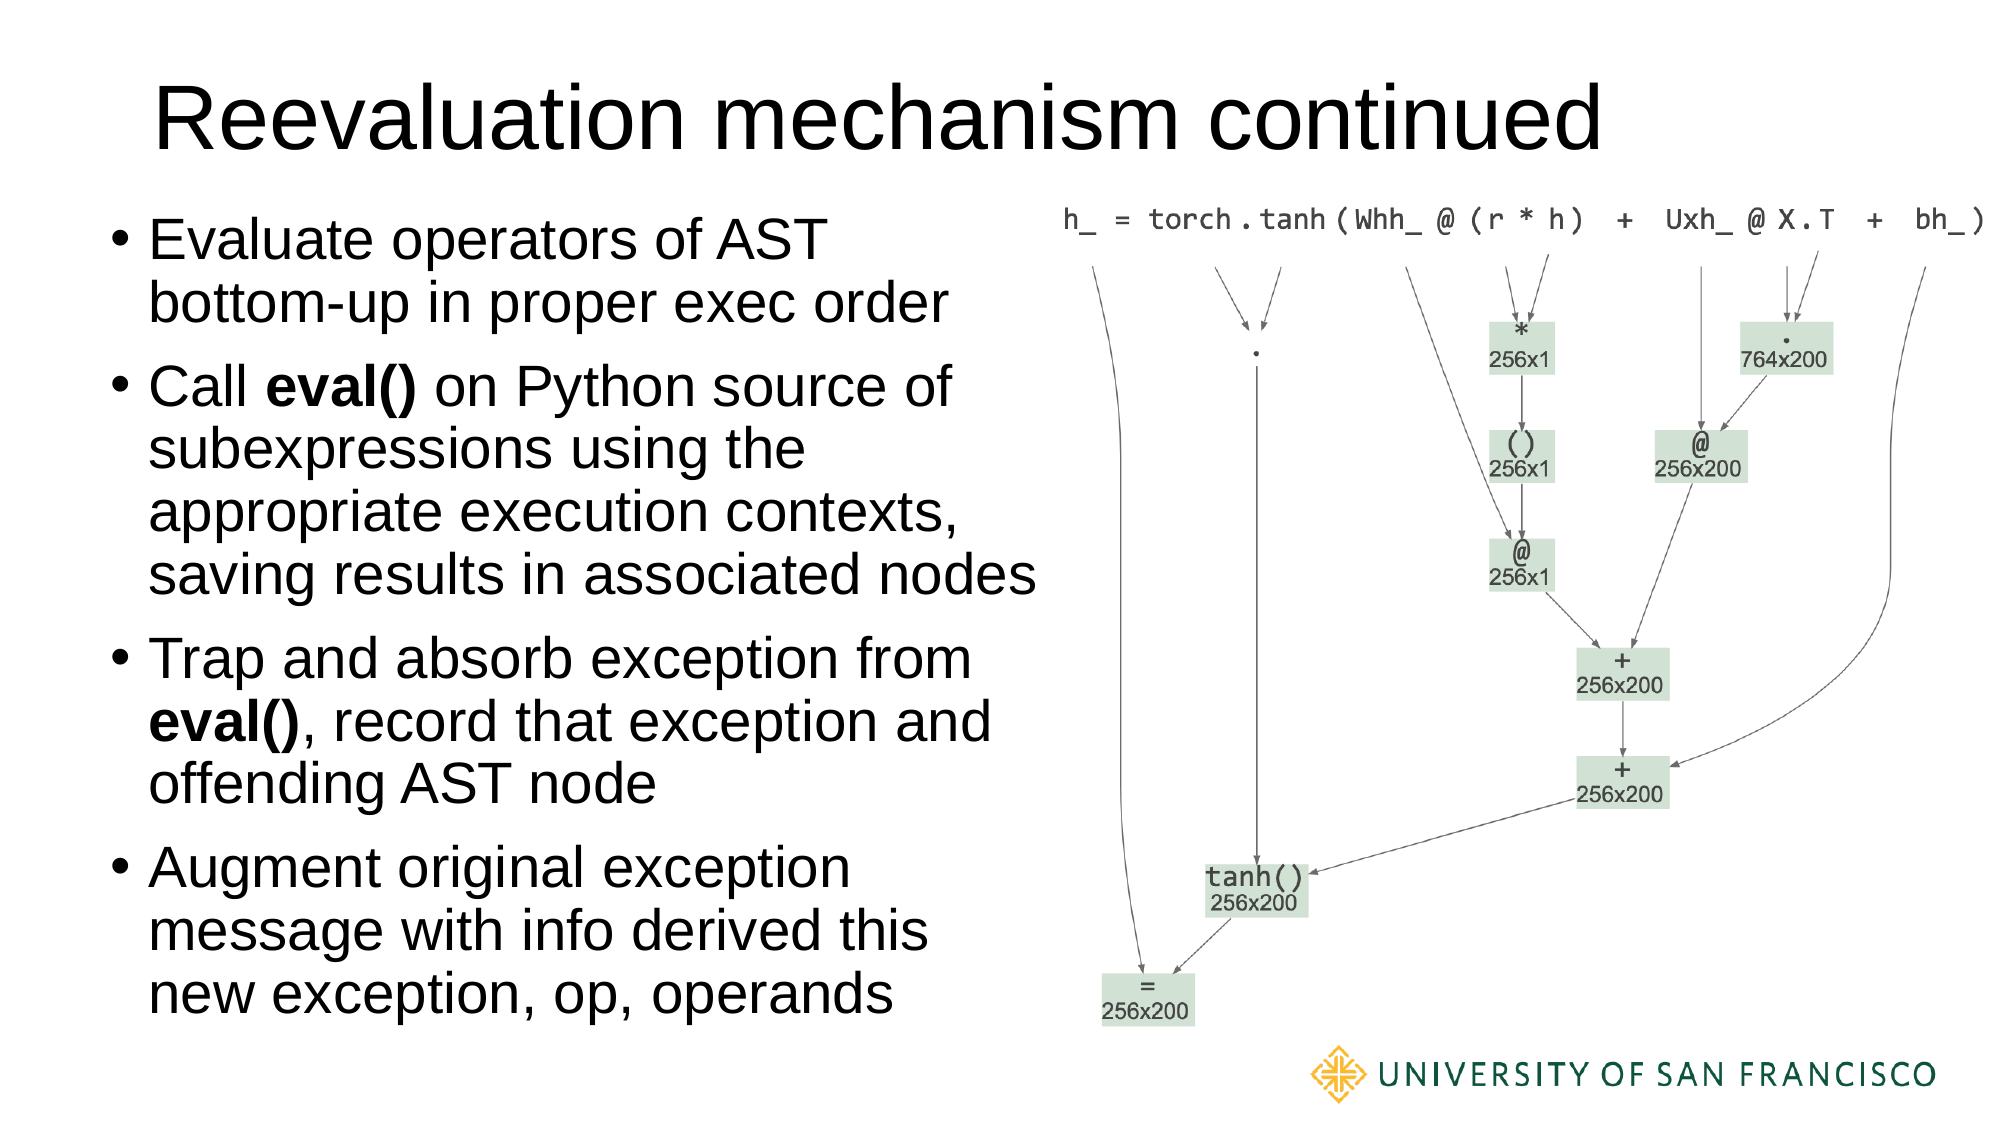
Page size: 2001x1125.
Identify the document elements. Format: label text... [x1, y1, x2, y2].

title Reevaluation mechanism continued [137, 59, 1863, 180]
picture [1056, 201, 1989, 1036]
list Evaluate operators of AST bottom-up in proper exec order Call eval() on Python source of subexpressions using the appropriate execution contexts, saving results in associated nodes Trap and absorb exception from eval(), record that exception and offending AST node Augment original exception message with info derived this new exception, op, operands [95, 201, 1057, 1059]
